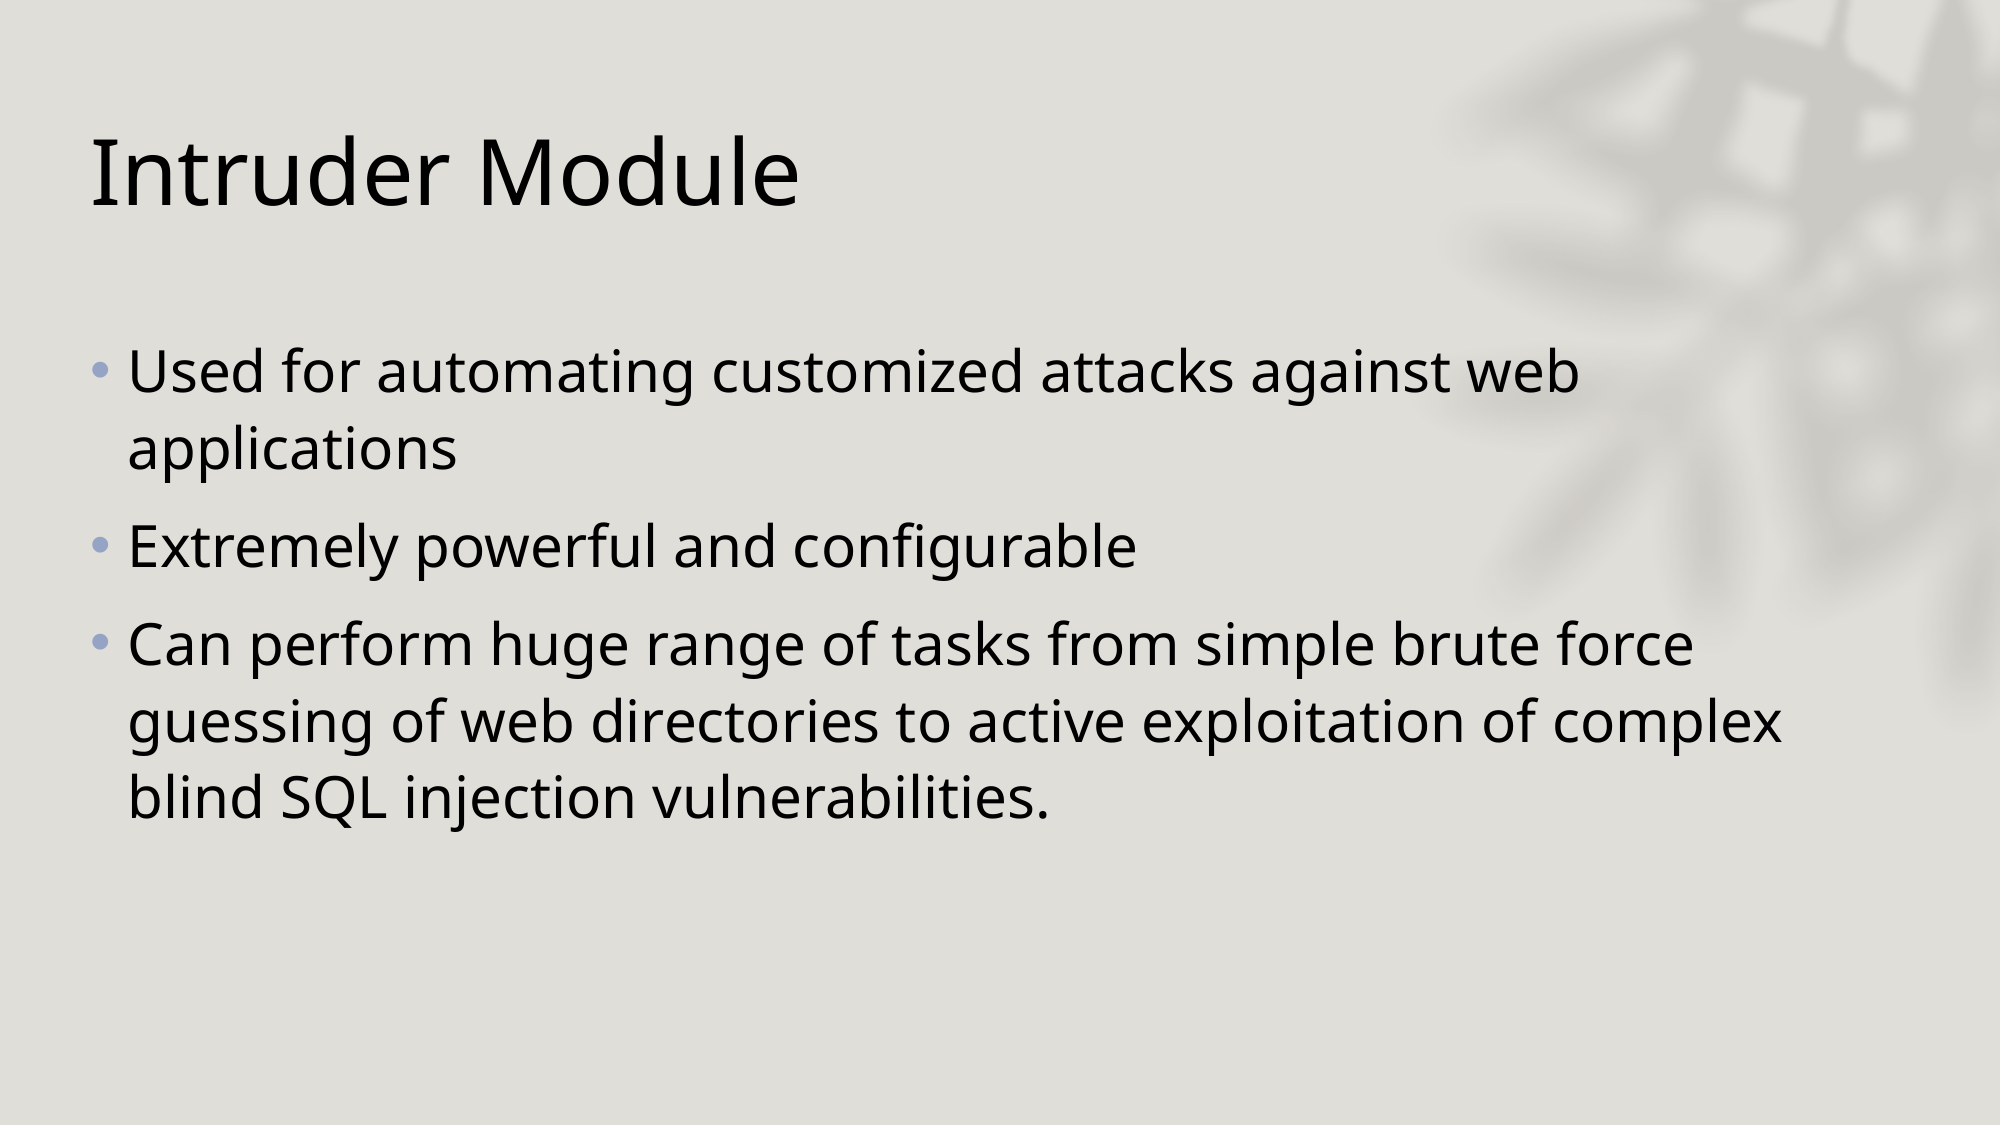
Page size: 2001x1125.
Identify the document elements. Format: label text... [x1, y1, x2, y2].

list Used for automating customized attacks against web applications Extremely powerful and configurable Can perform huge range of tasks from simple brute force guessing of web directories to active exploitation of complex blind SQL injection vulnerabilities. [75, 319, 1925, 1009]
title Intruder Module [75, 60, 1863, 278]
